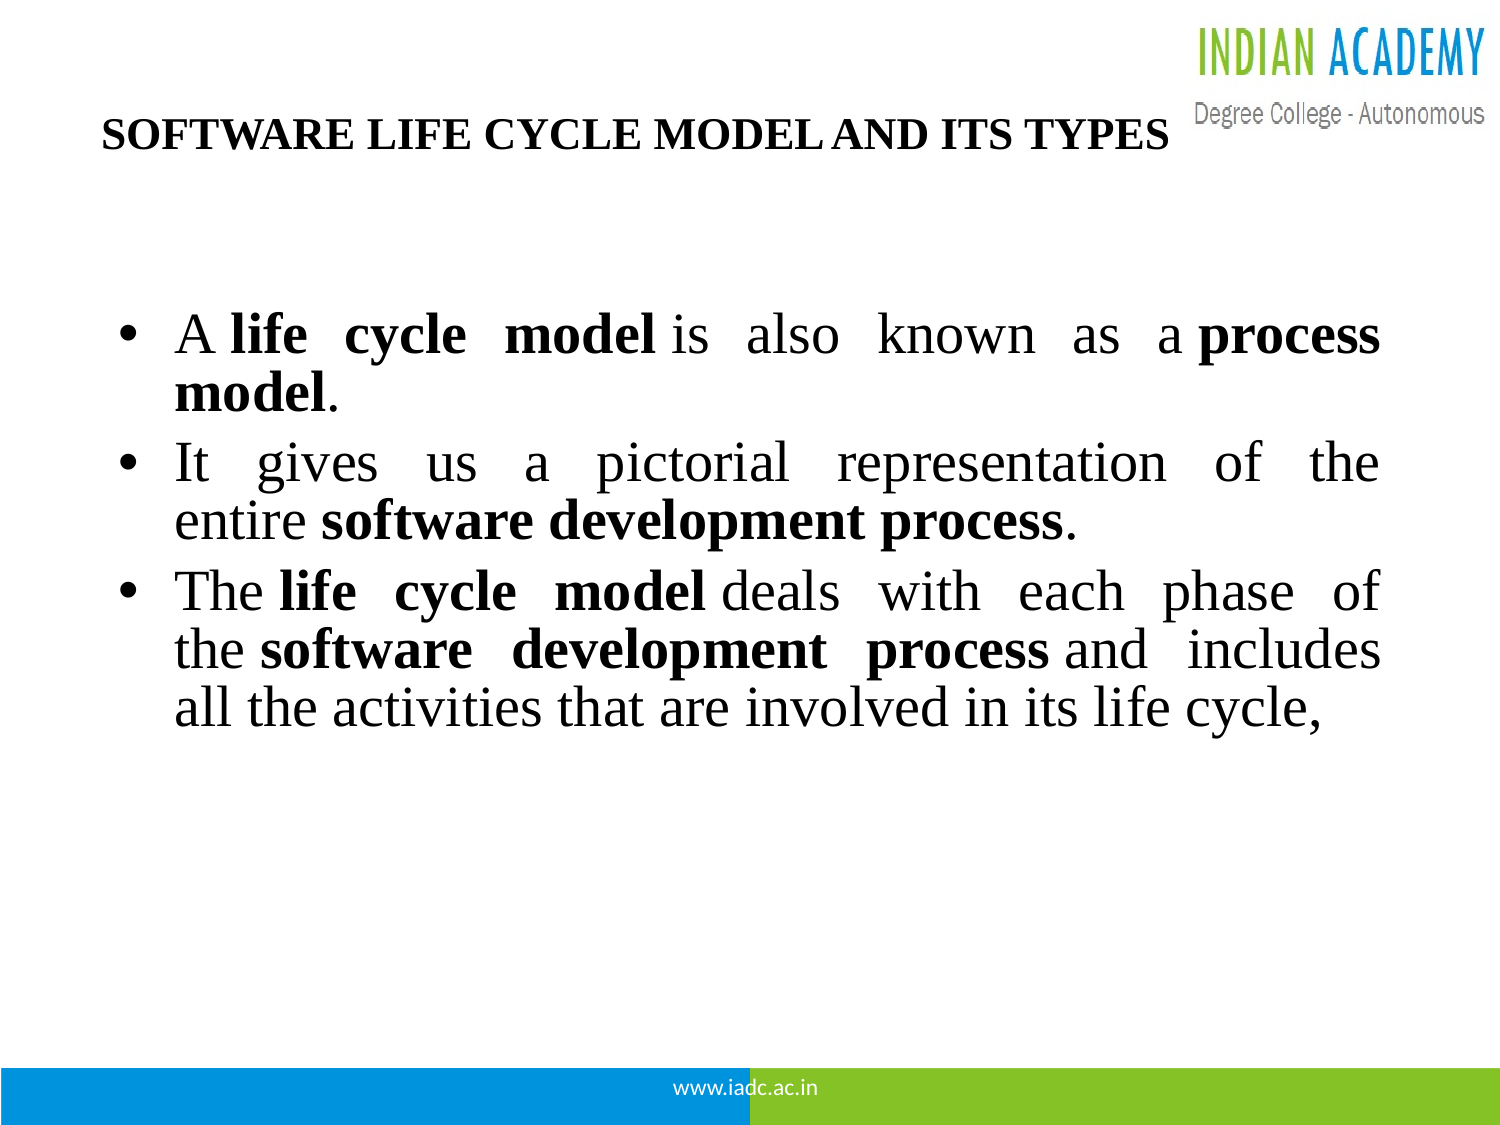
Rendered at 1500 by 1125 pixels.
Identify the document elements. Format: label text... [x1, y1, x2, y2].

picture [751, 1068, 1500, 1125]
picture [1182, 7, 1495, 140]
title SOFTWARE LIFE CYCLE MODEL AND ITS TYPES [75, 45, 1197, 233]
list A life cycle model is also known as a process model. It gives us a pictorial representation of the entire software development process. The life cycle model deals with each phase of the software development process and includes all the activities that are involved in its life cycle, [103, 299, 1397, 1014]
